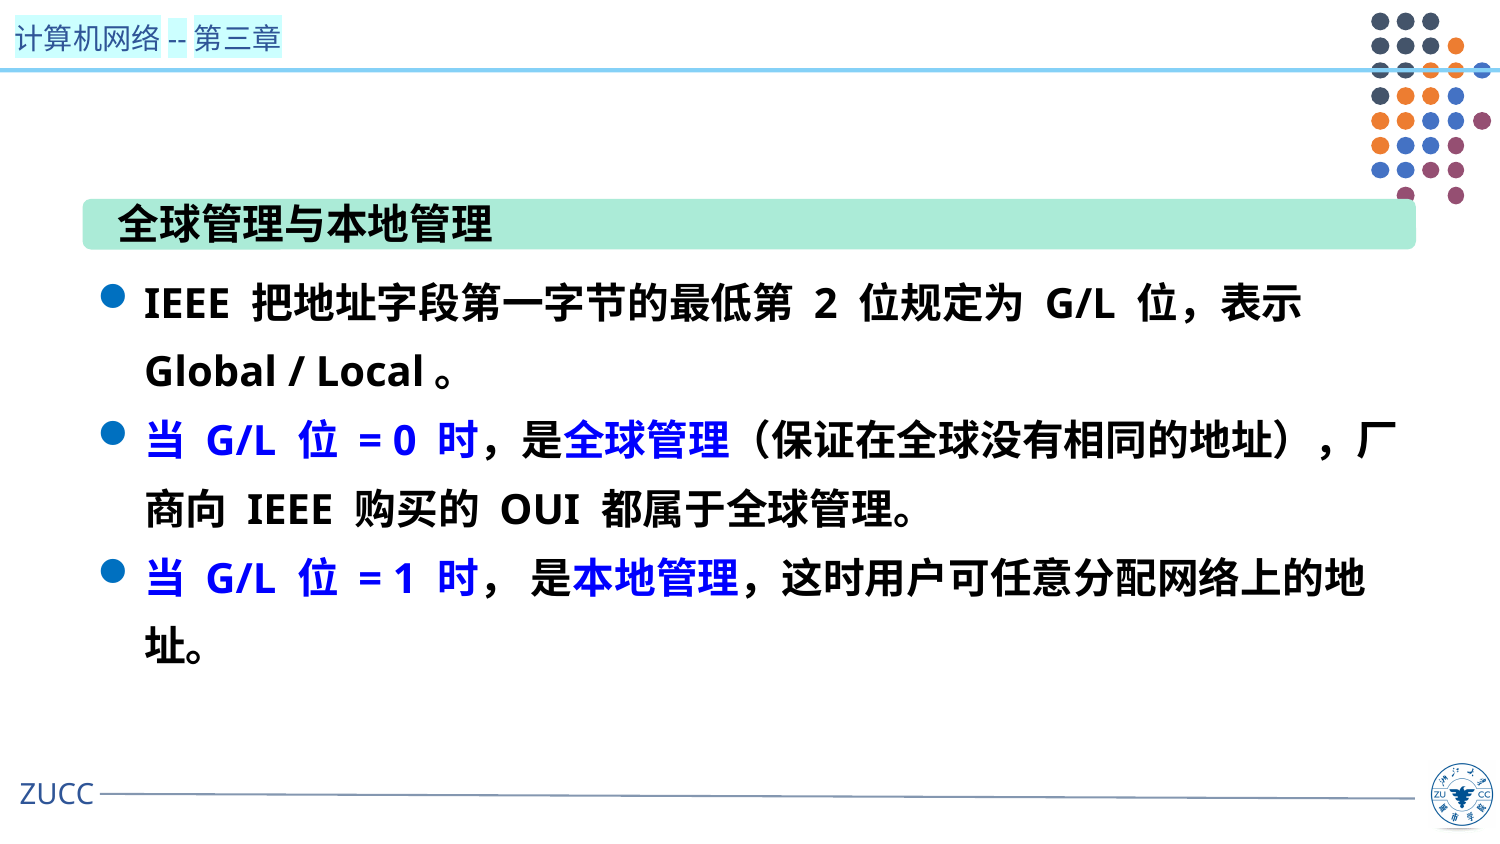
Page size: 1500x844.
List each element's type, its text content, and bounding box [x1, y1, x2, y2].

text_box 全球管理与本地管理 [102, 190, 509, 250]
text_box [509, 198, 1417, 250]
picture [1415, 750, 1500, 837]
text_box IEEE 把地址字段第一字节的最低第 2 位规定为 G/L 位，表示 Global / Local。 当 G/L 位 = 0 时，是全球管理（保证在全球没有相同的地址），厂商向 IEEE 购买的 OUI 都属于全球管理。 当 G/L 位 = 1 时， 是本地管理，这时用户可任意分配网络上的地址。 [82, 250, 1416, 678]
text_box [82, 198, 102, 250]
